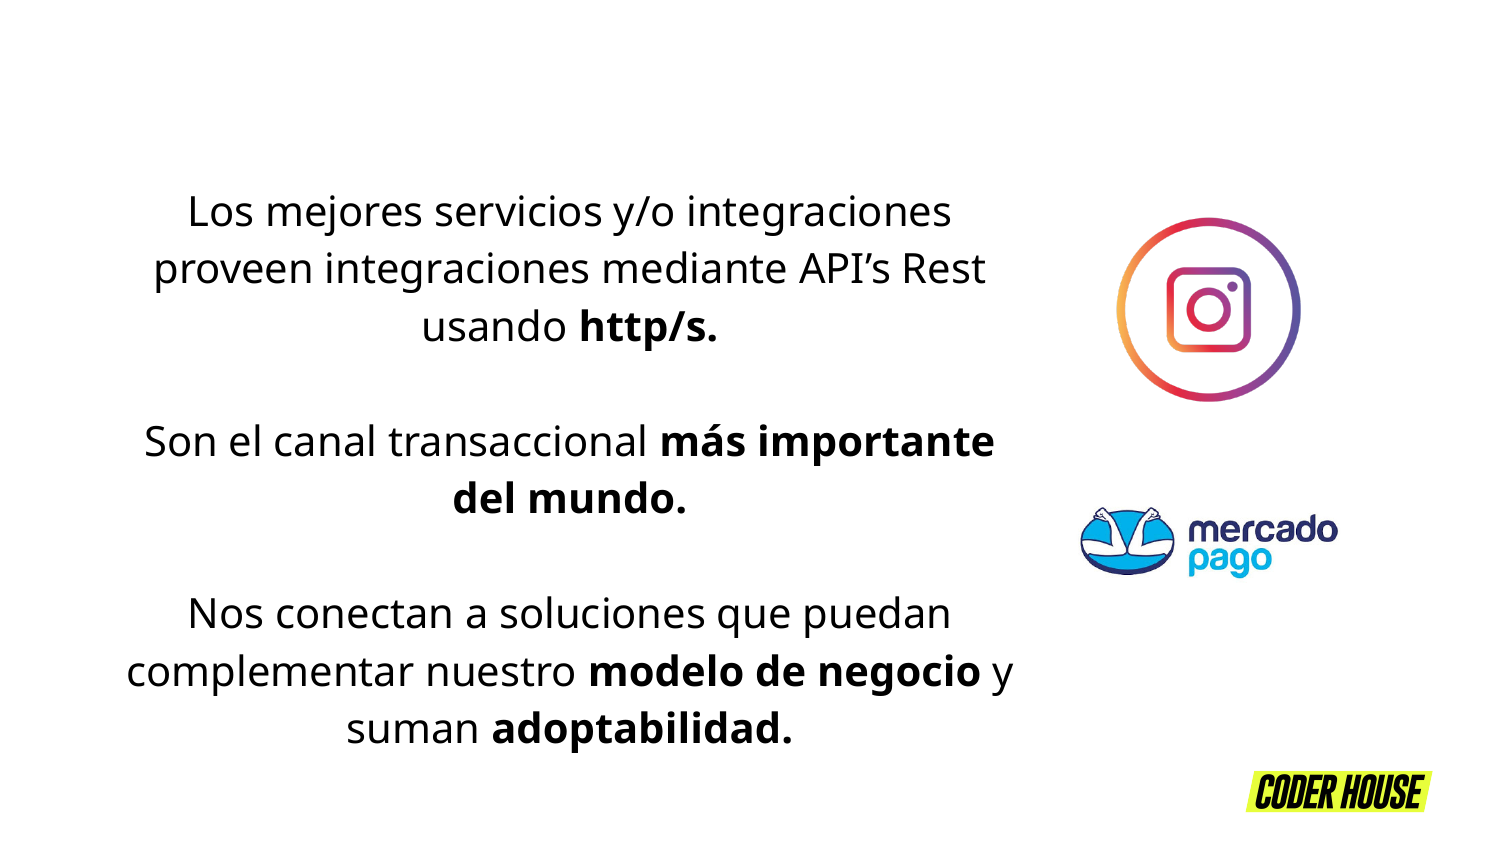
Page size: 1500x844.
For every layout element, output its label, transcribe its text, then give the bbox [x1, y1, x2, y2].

picture [1241, 764, 1437, 819]
picture [1033, 457, 1383, 628]
text_box Los mejores servicios y/o integraciones proveen integraciones mediante API’s Rest usando http/s. Son el canal transaccional más importante del mundo. Nos conectan a soluciones que puedan complementar nuestro modelo de negocio y suman adoptabilidad. [106, 164, 1034, 765]
picture [1080, 181, 1336, 437]
